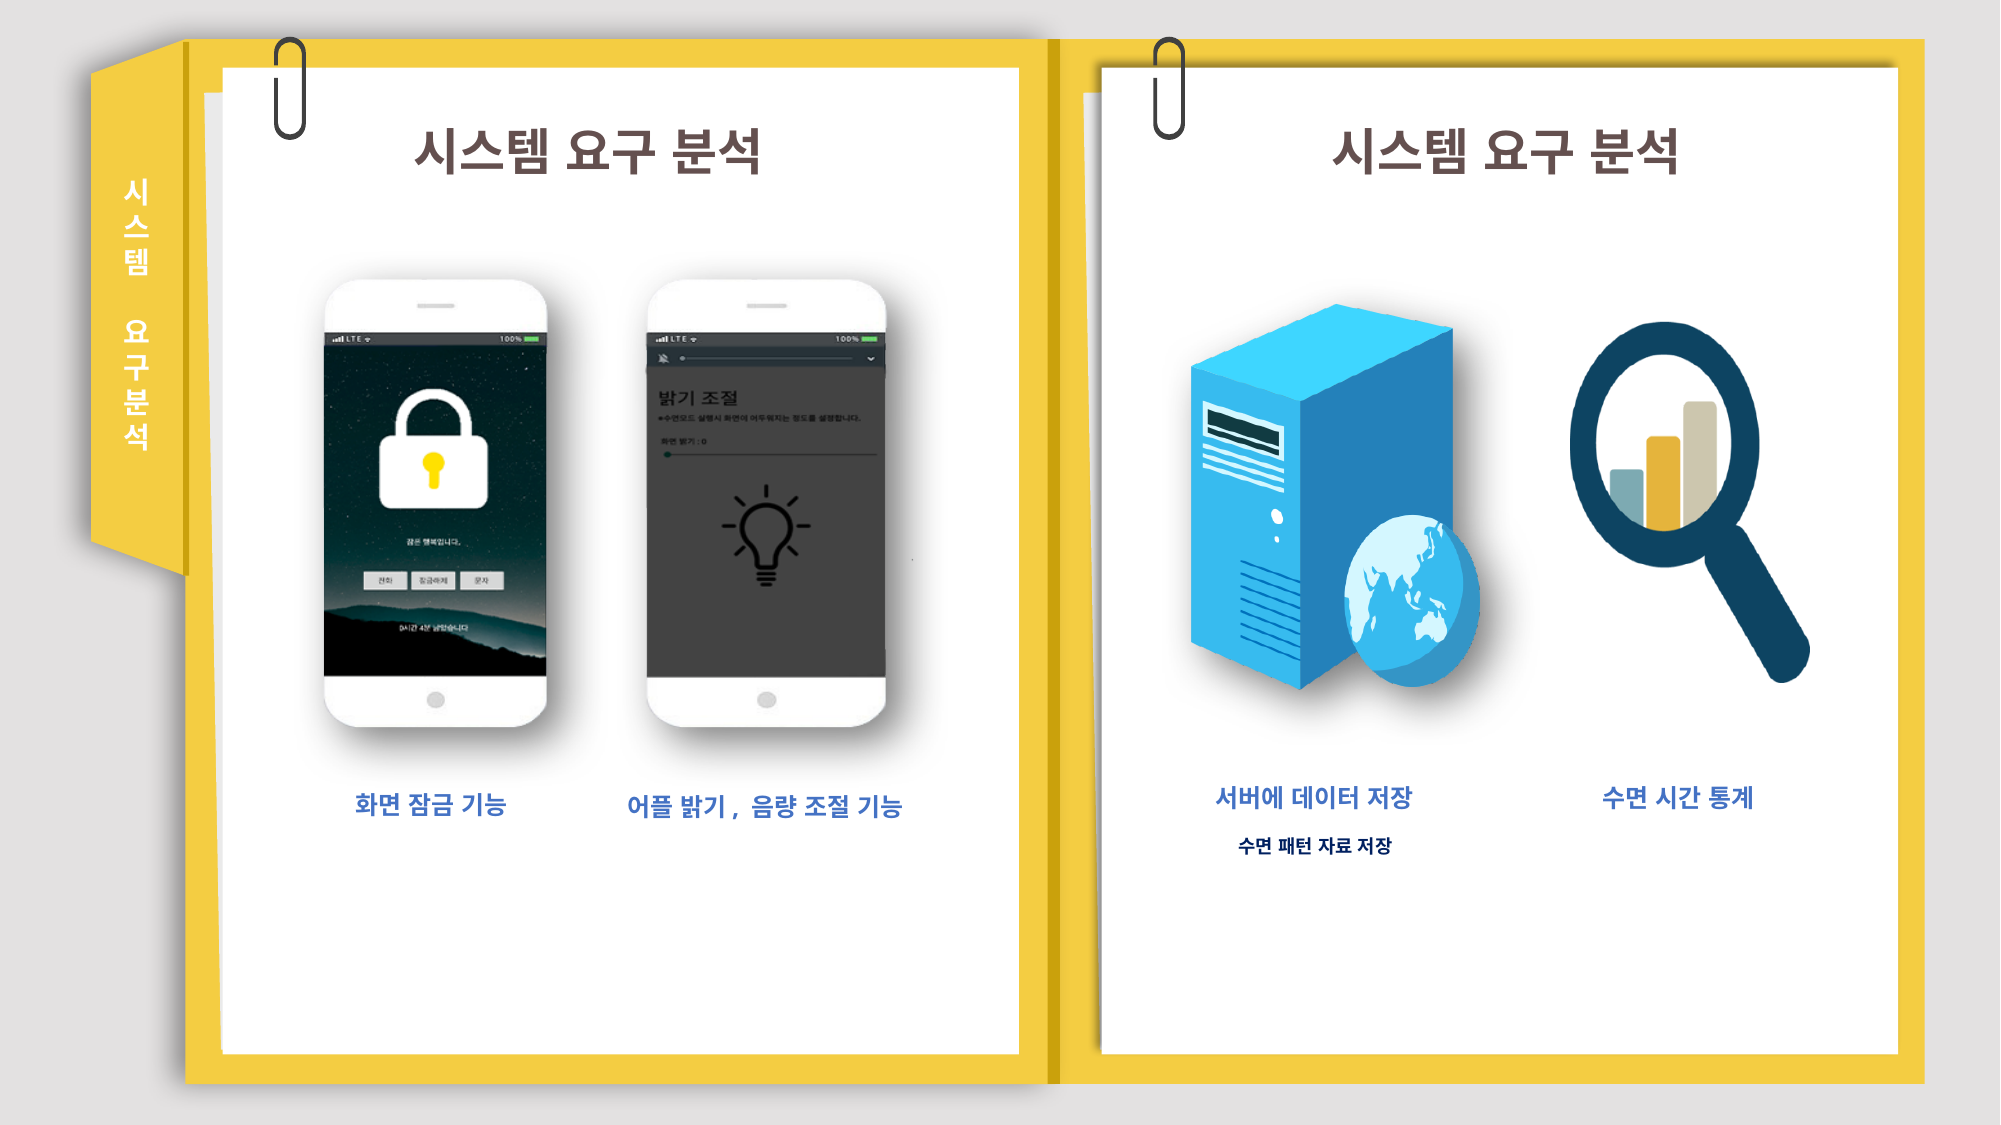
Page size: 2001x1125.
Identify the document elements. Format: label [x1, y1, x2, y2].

text_box [212, 36, 1019, 223]
text_box [1188, 282, 1858, 881]
text_box [1091, 36, 1899, 1055]
text_box [212, 812, 1019, 1055]
picture [190, 223, 1031, 812]
text_box [91, 39, 1925, 1084]
